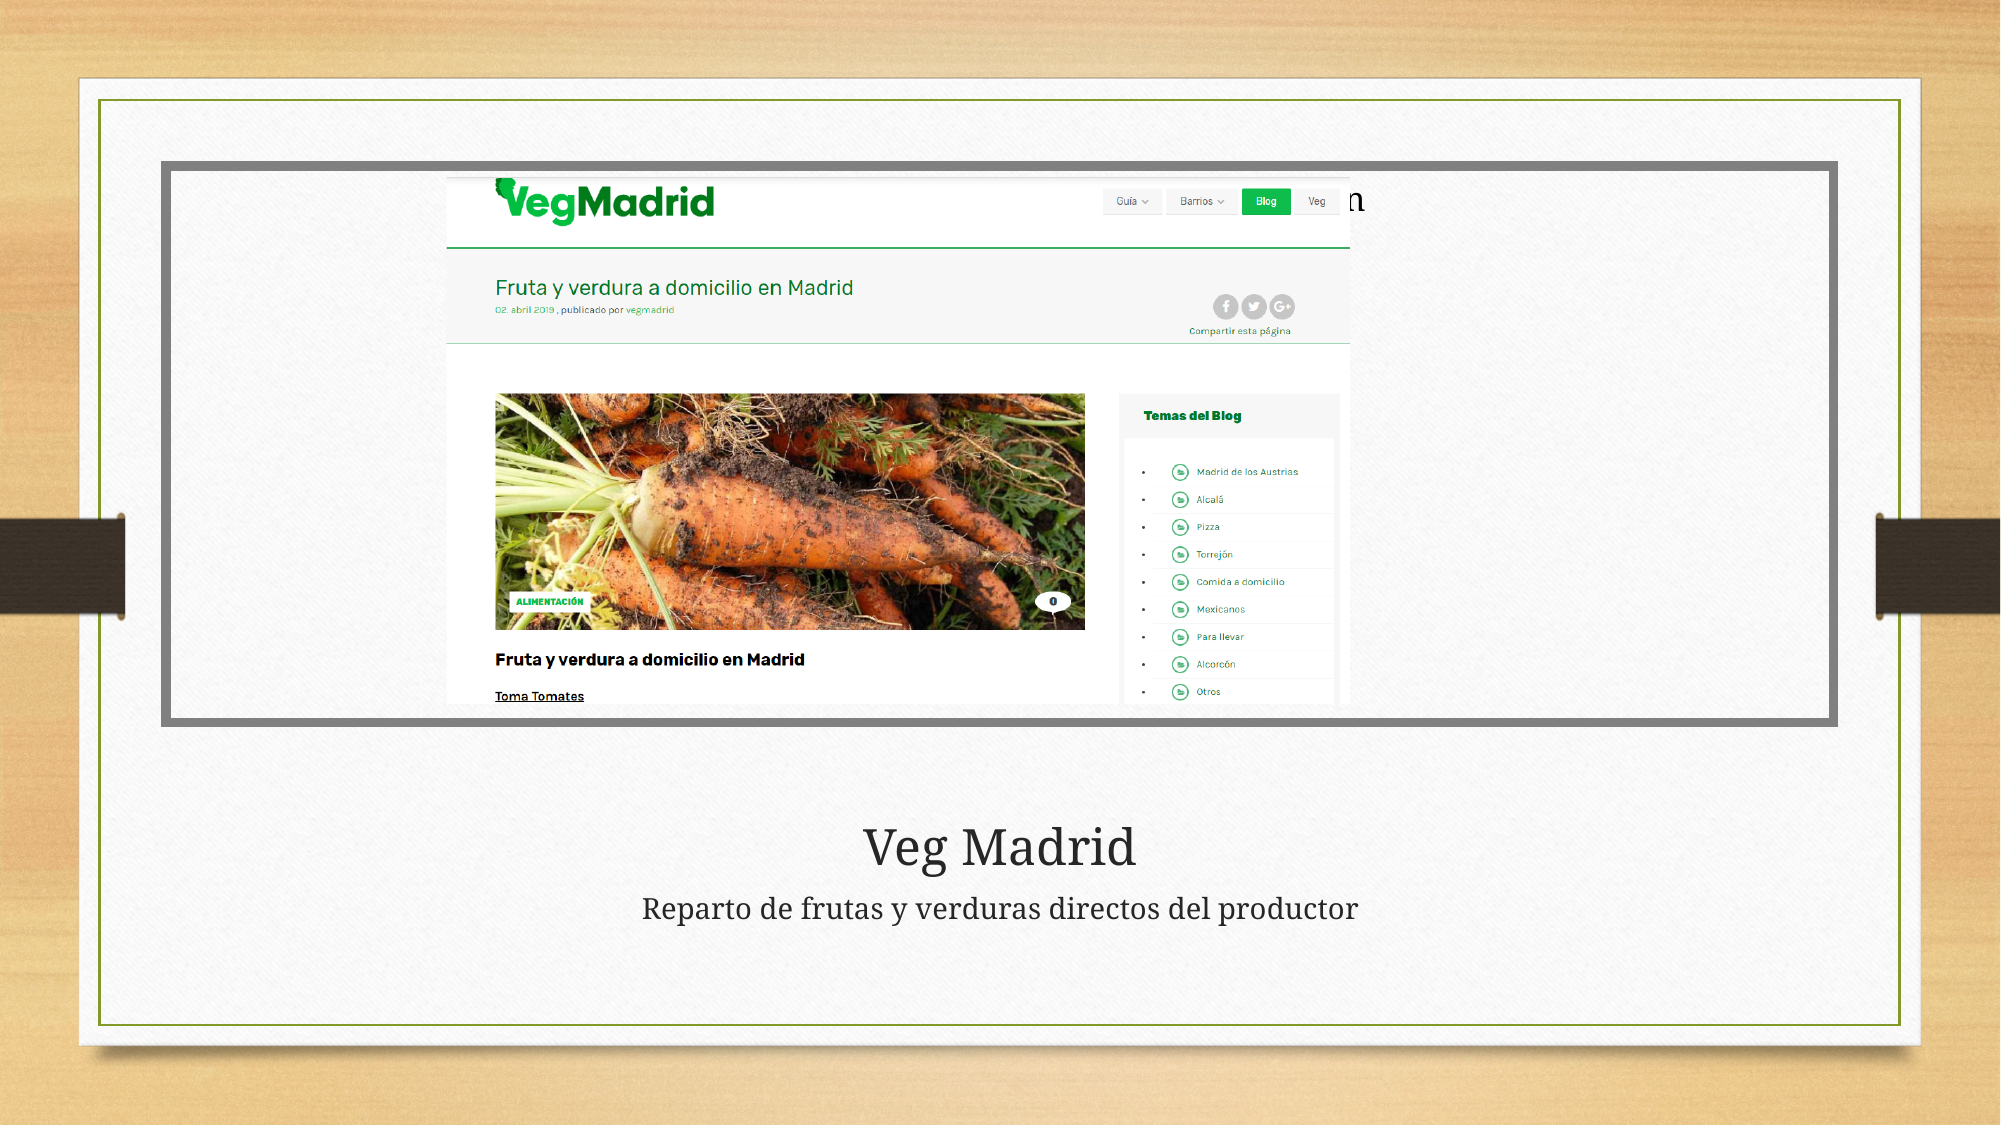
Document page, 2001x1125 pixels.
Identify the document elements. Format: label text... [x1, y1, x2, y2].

list Reparto de frutas y verduras directos del productor [212, 882, 1789, 964]
picture [0, 0, 2001, 1125]
title Veg Madrid [212, 789, 1789, 882]
